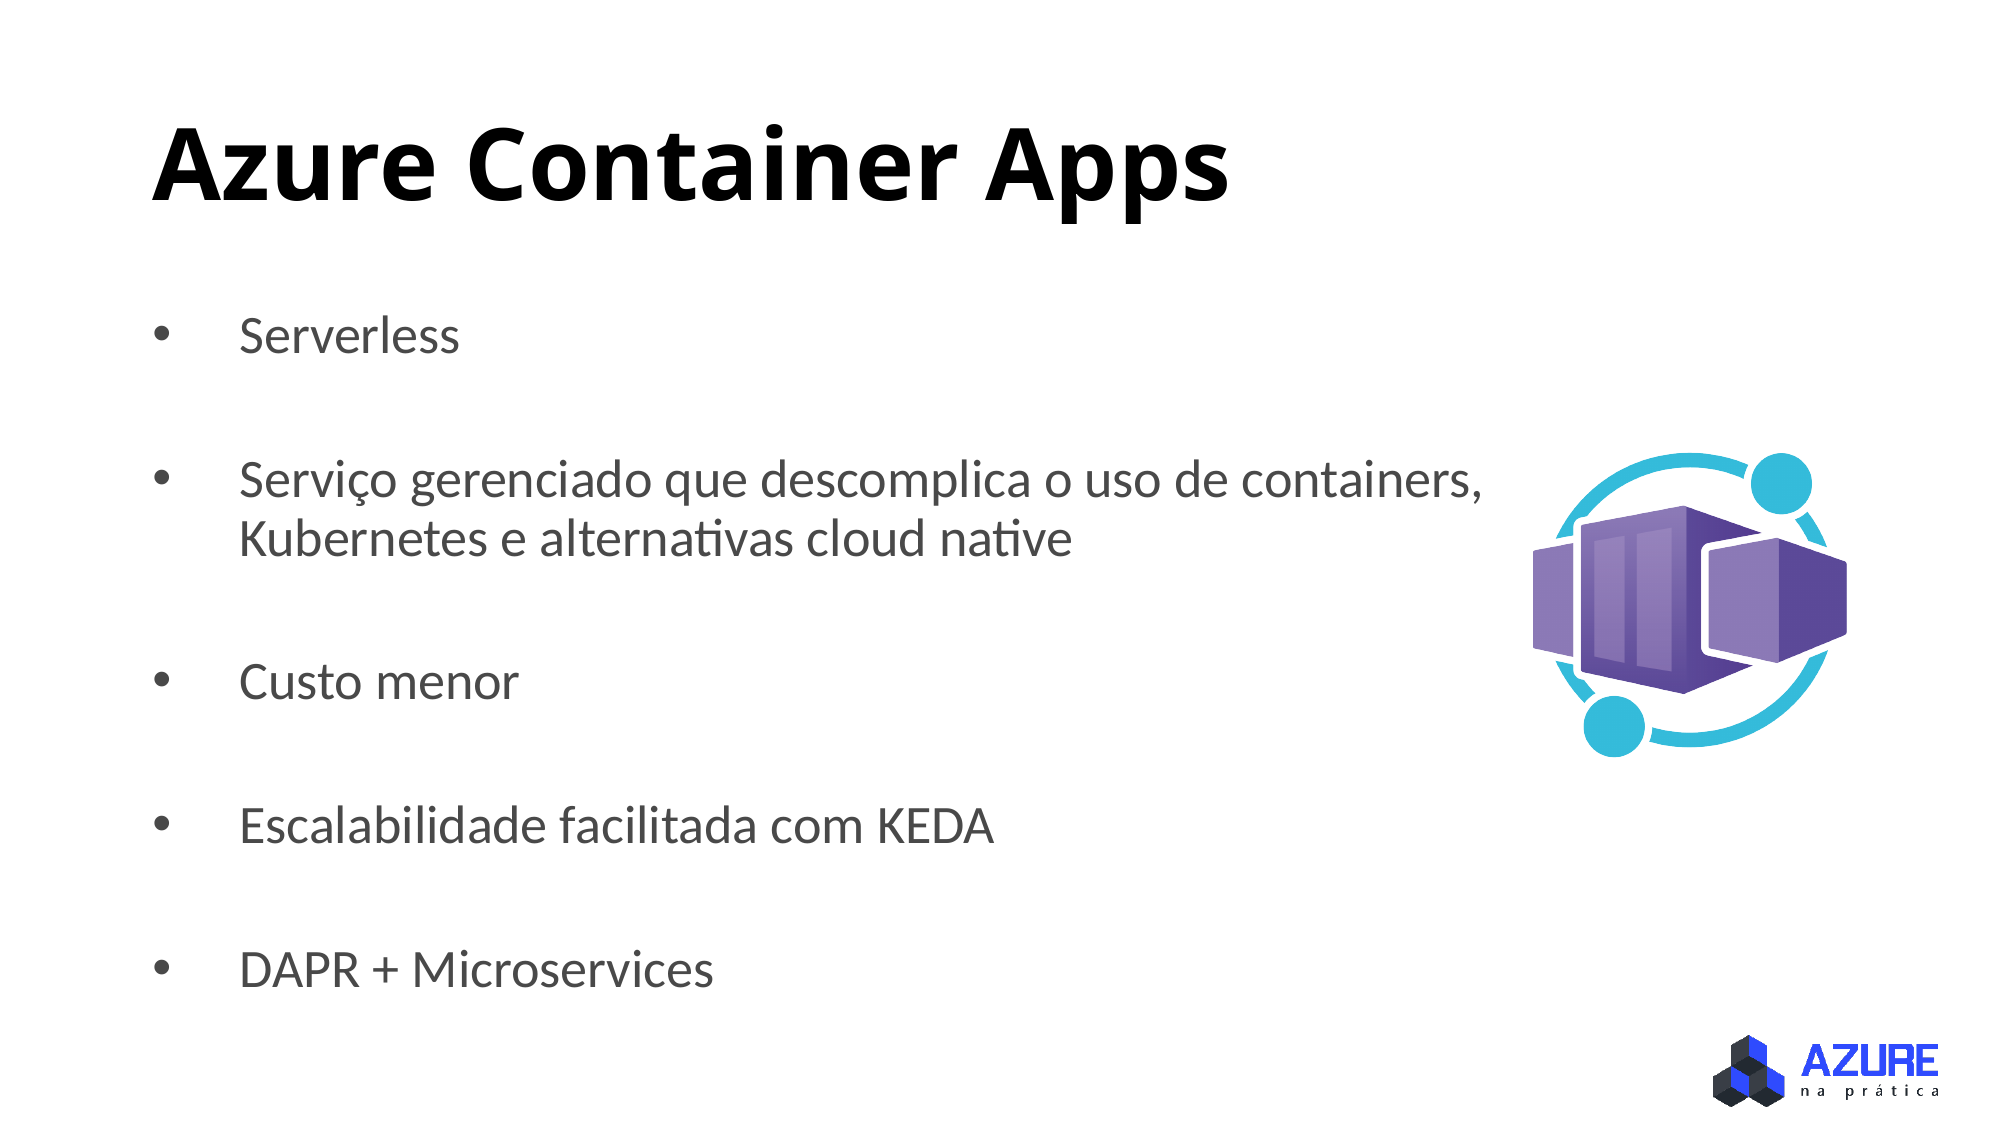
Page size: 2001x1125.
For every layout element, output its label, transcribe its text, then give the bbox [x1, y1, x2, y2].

picture [1533, 448, 1847, 762]
list Serverless Serviço gerenciado que descomplica o uso de containers, Kubernetes e alternativas cloud native Custo menor Escalabilidade facilitada com KEDA DAPR + Microservices [137, 299, 1521, 1014]
picture [1713, 1035, 1938, 1107]
title Azure Container Apps [137, 59, 1863, 278]
